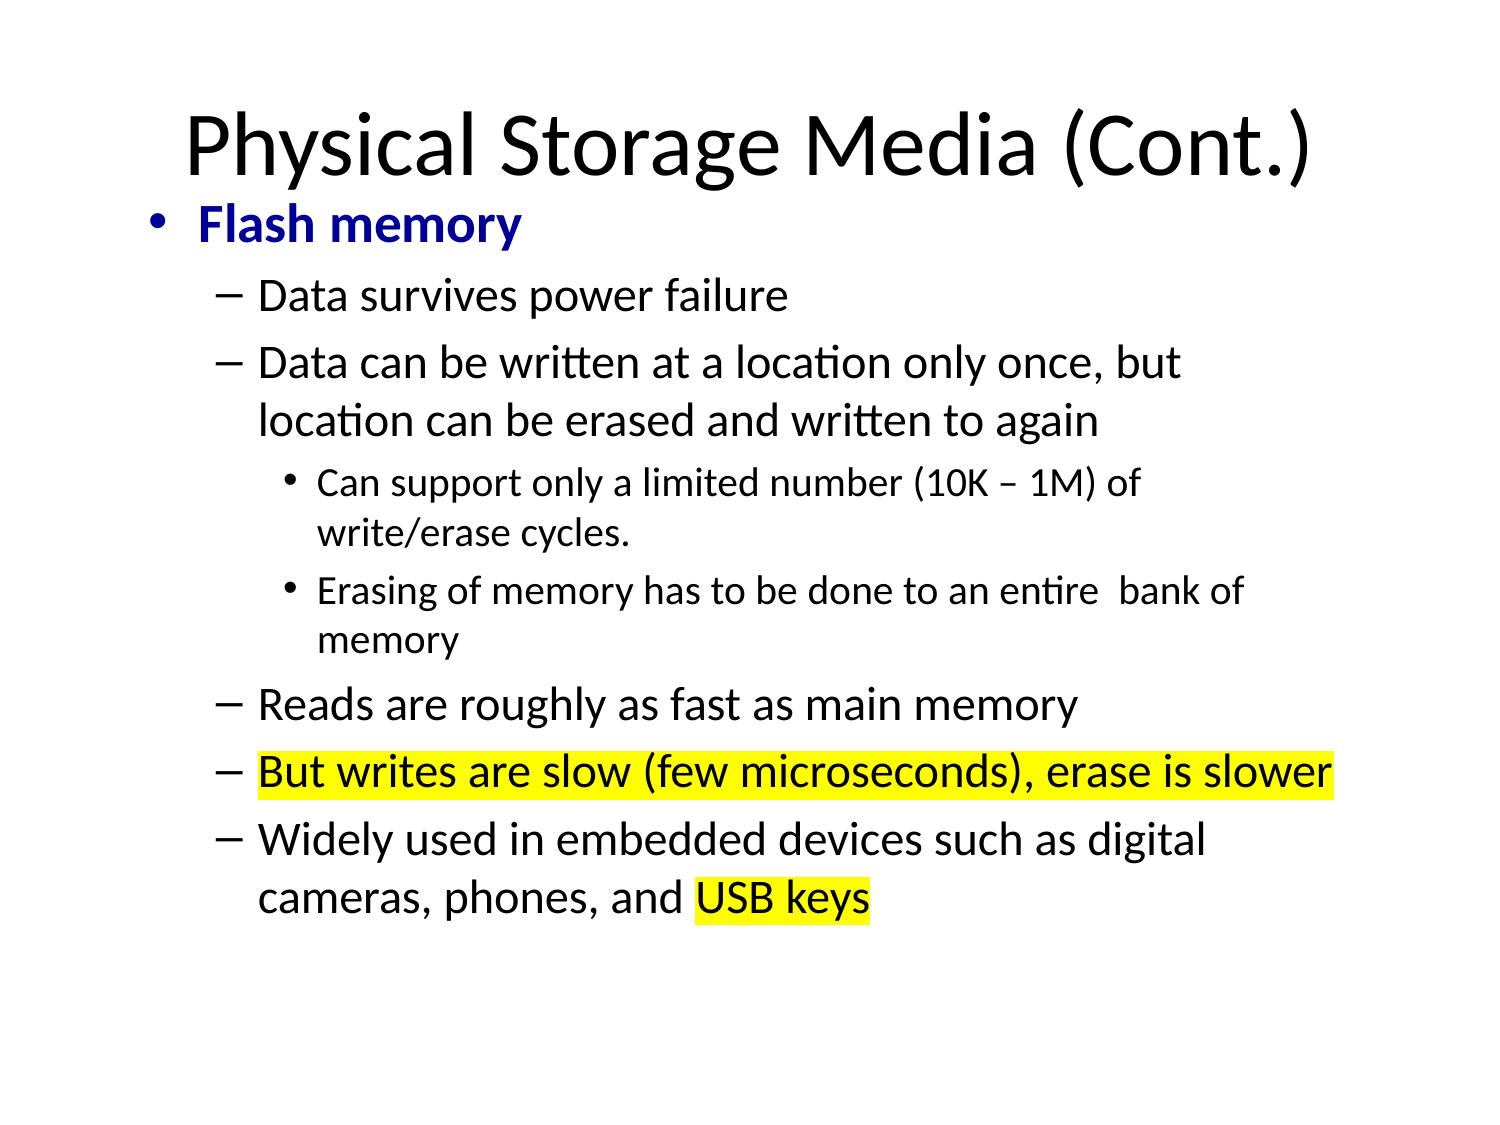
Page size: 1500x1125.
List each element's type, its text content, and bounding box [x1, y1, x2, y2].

title Physical Storage Media (Cont.) [75, 45, 1425, 233]
list Flash memory Data survives power failure Data can be written at a location only once, but location can be erased and written to again Can support only a limited number (10K – 1M) of write/erase cycles. Erasing of memory has to be done to an entire bank of memory Reads are roughly as fast as main memory But writes are slow (few microseconds), erase is slower Widely used in embedded devices such as digital cameras, phones, and USB keys [133, 179, 1353, 980]
